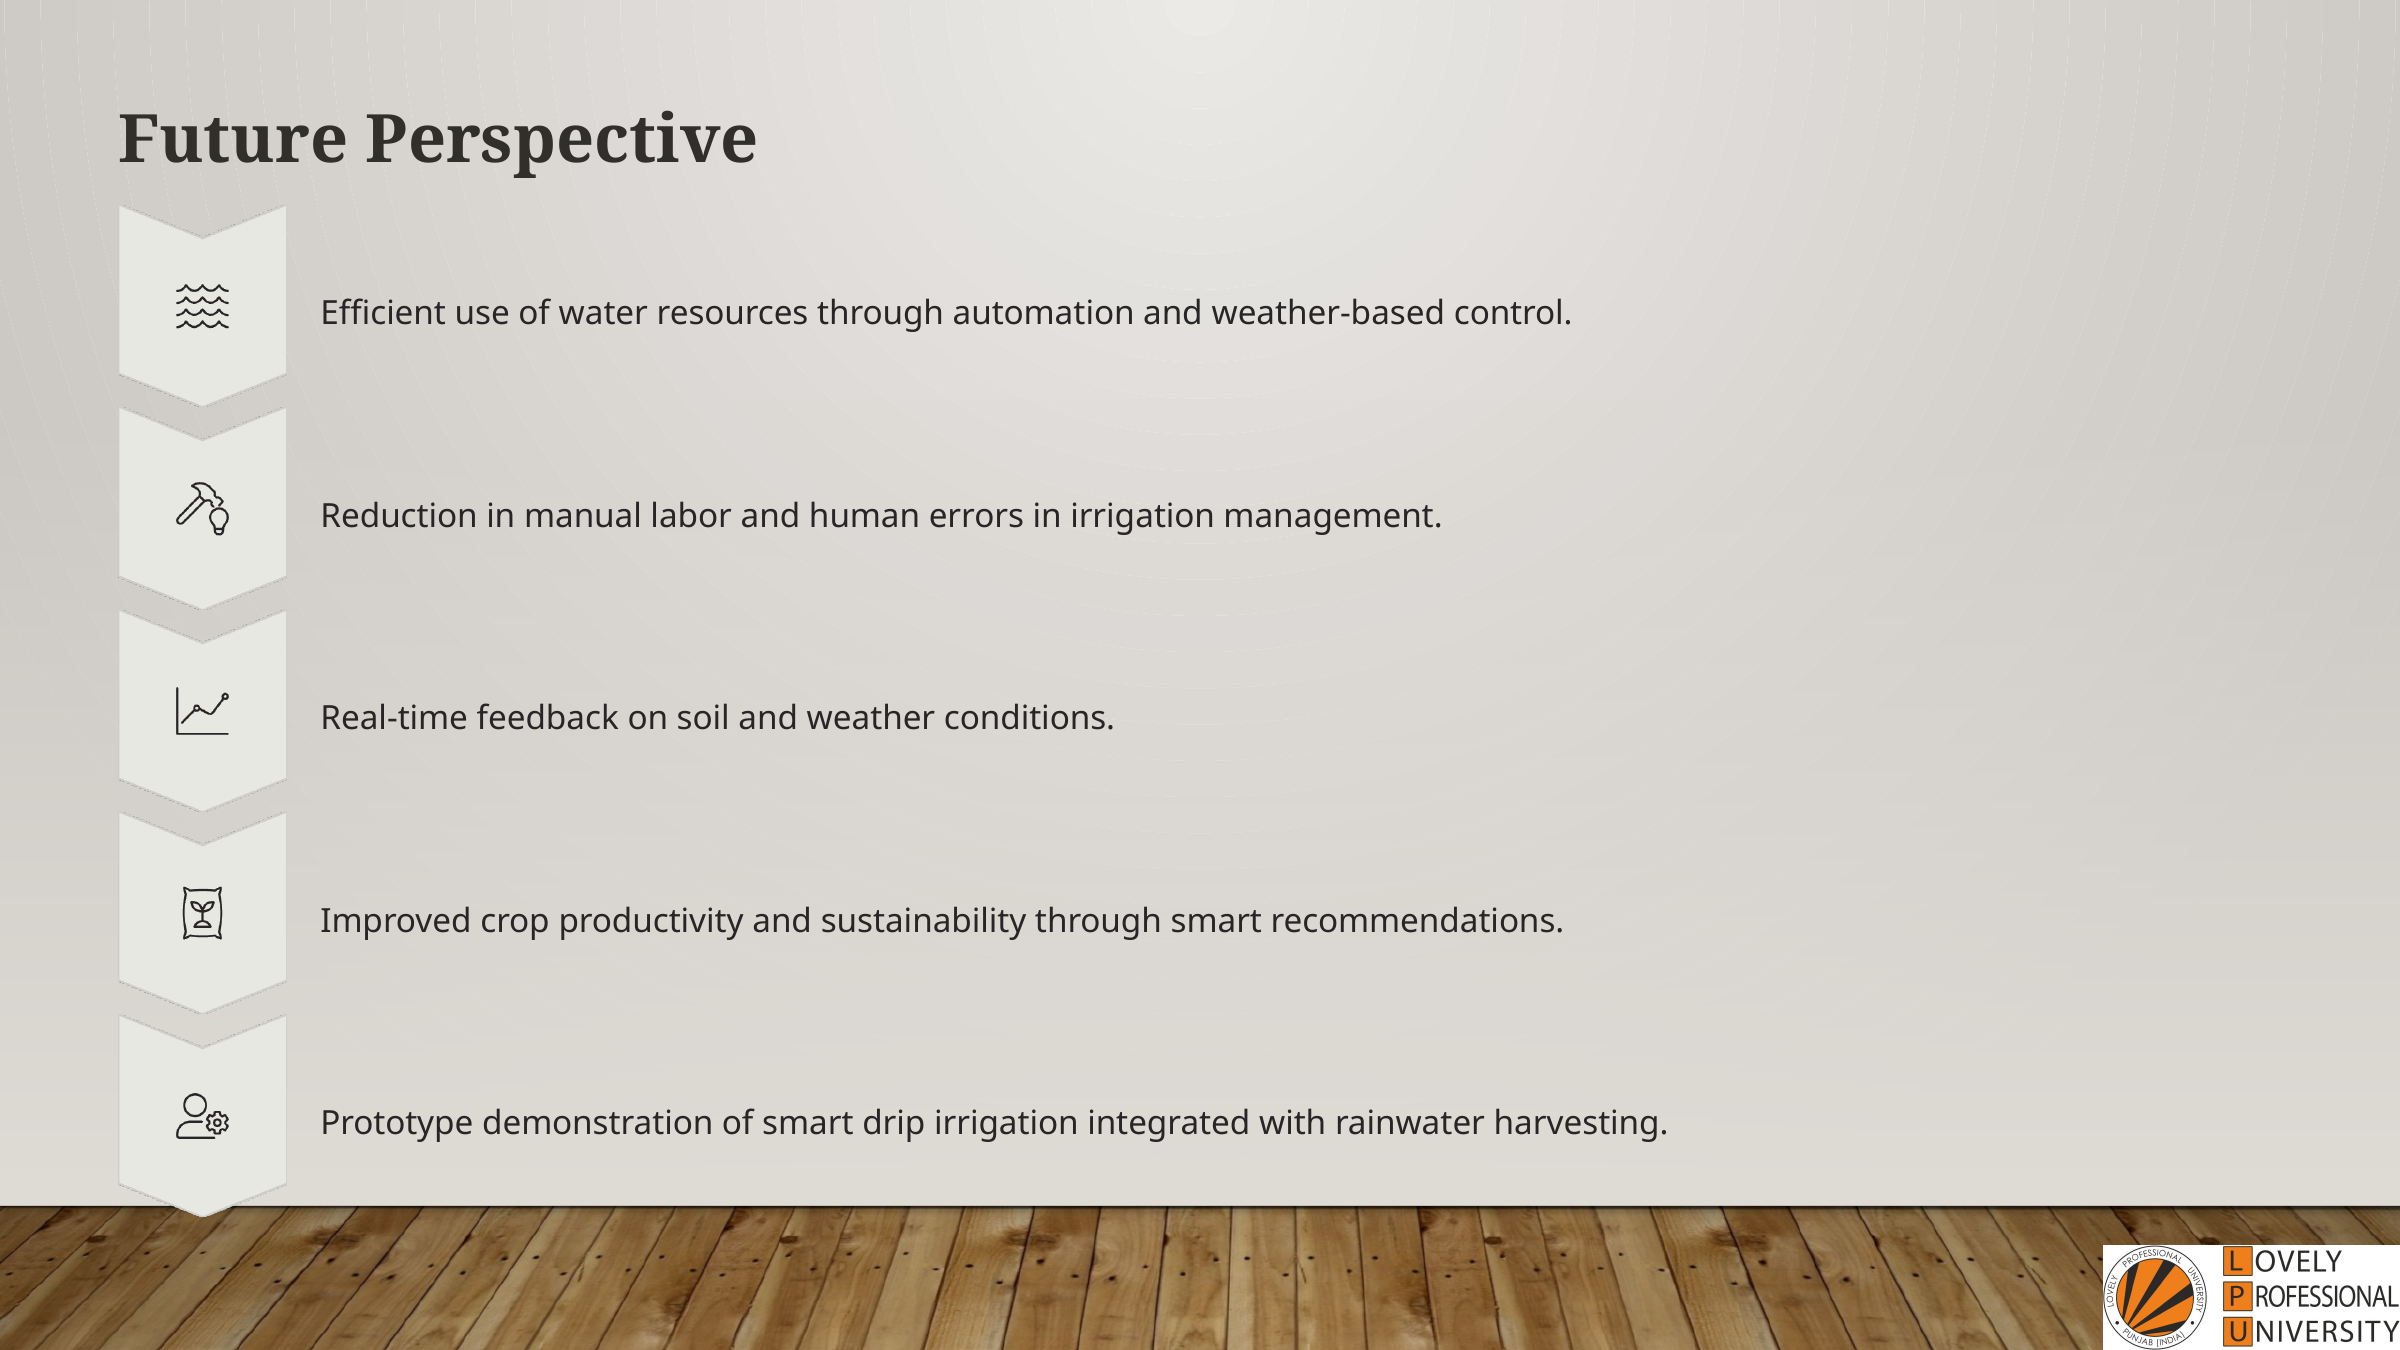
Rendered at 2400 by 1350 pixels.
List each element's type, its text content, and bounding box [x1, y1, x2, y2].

text_box Improved crop productivity and sustainability through smart recommendations. [320, 885, 2282, 940]
picture [0, 204, 2400, 1350]
text_box Reduction in manual labor and human errors in irrigation management. [320, 480, 2282, 535]
text_box Efficient use of water resources through automation and weather-based control. [320, 278, 2282, 333]
text_box Future Perspective [118, 92, 793, 178]
text_box Prototype demonstration of smart drip irrigation integrated with rainwater harvesting. [320, 1088, 2282, 1143]
text_box Real-time feedback on soil and weather conditions. [320, 683, 2282, 738]
